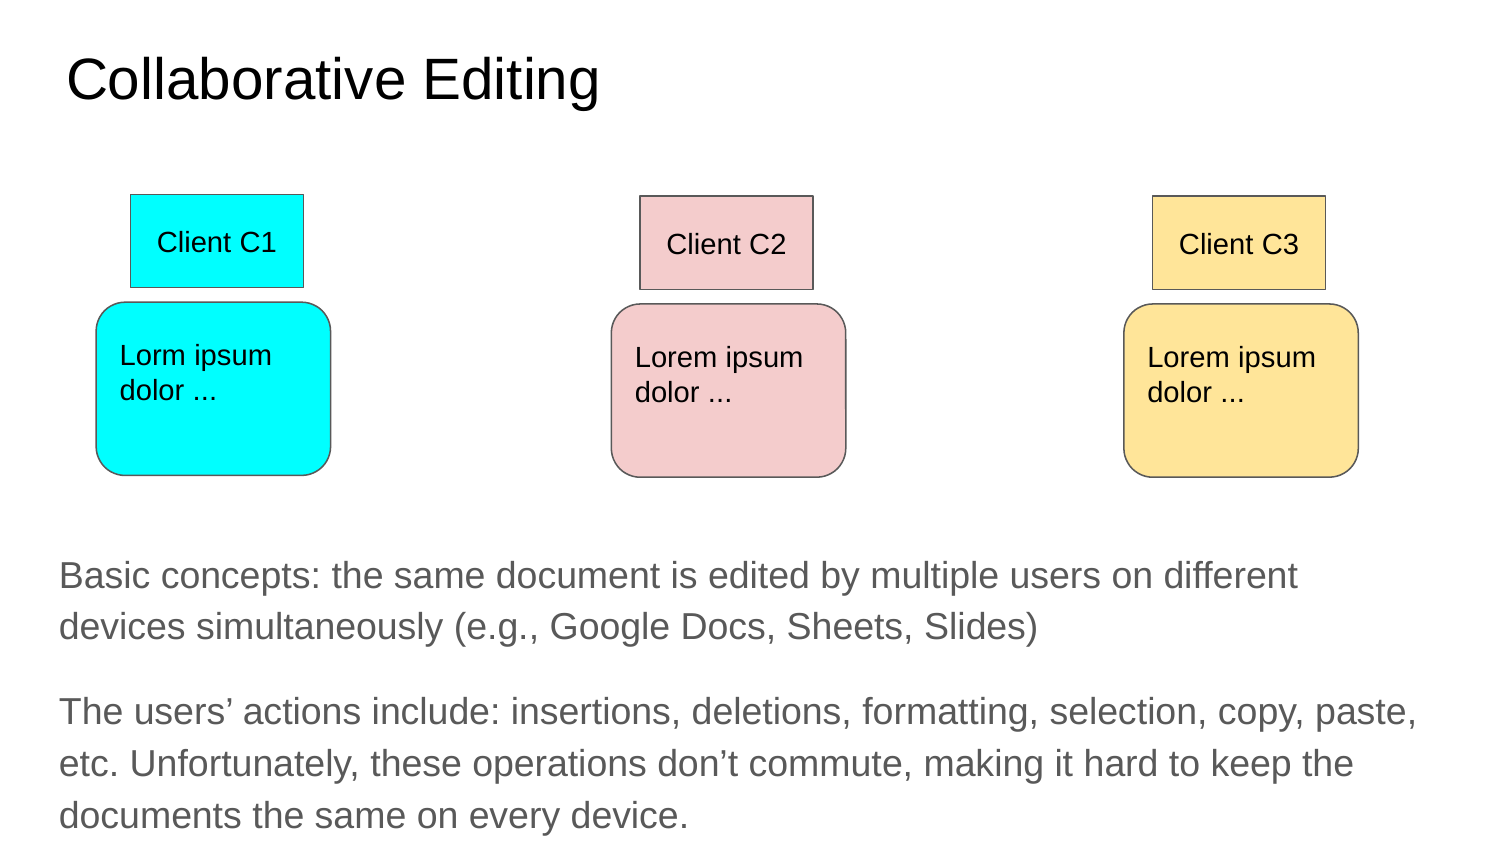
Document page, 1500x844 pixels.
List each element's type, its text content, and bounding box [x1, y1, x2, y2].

list Basic concepts: the same document is edited by multiple users on different devices simultaneously (e.g., Google Docs, Sheets, Slides) The users’ actions include: insertions, deletions, formatting, selection, copy, paste, etc. Unfortunately, these operations don’t commute, making it hard to keep the documents the same on every device. [43, 528, 1442, 823]
text_box Client C2 [639, 196, 814, 290]
text_box Client C3 [1152, 196, 1326, 290]
text_box Lorem ipsum dolor ... [611, 303, 846, 478]
title Collaborative Editing [51, 26, 1449, 121]
text_box Lorem ipsum dolor ... [1123, 303, 1359, 478]
text_box Lorm ipsum dolor ... [96, 302, 331, 476]
text_box Client C1 [130, 194, 304, 288]
